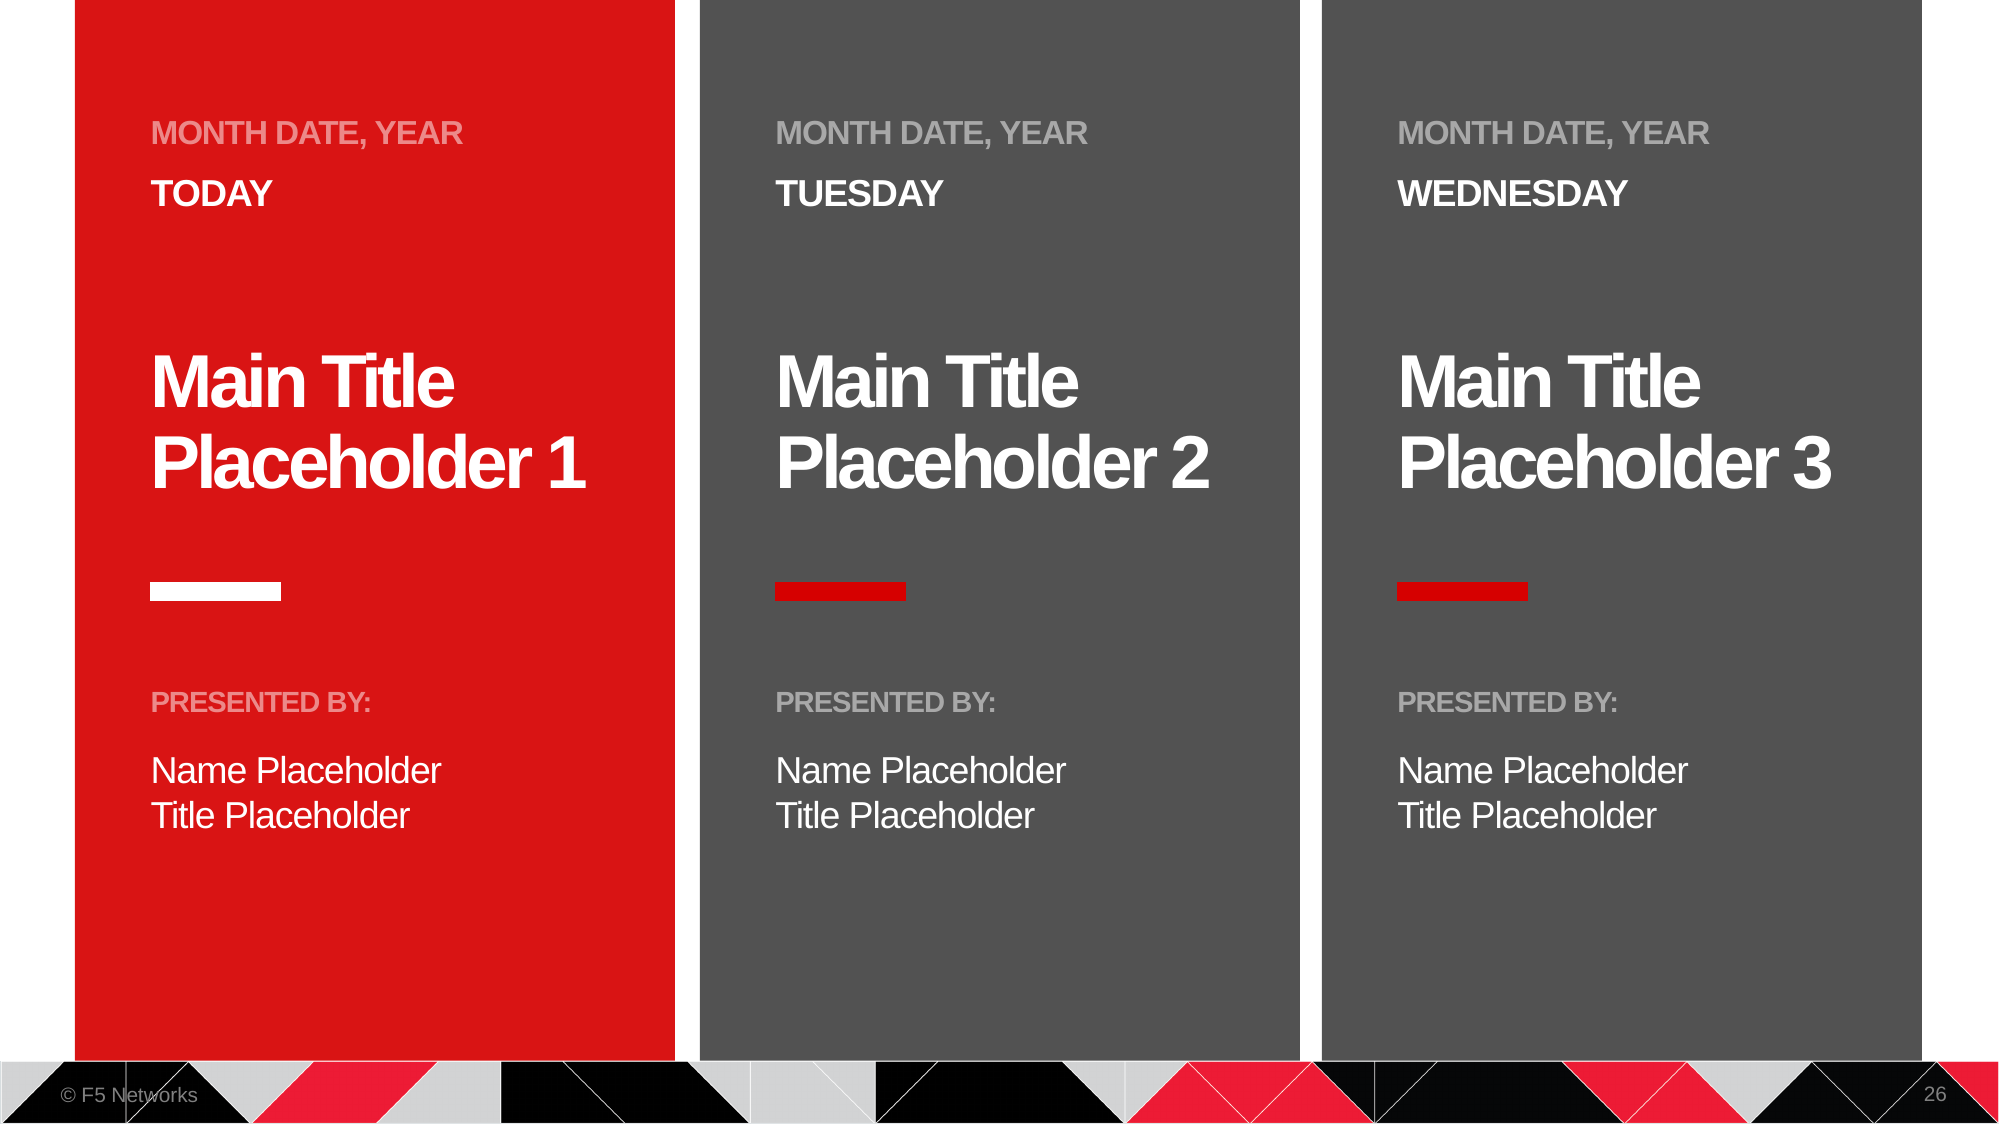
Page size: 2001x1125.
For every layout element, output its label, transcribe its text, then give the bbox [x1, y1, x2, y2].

text_box [1321, 0, 1923, 1062]
text_box Name Placeholder Title Placeholder [1371, 736, 1922, 862]
text_box Main Title Placeholder 3 [1371, 317, 1922, 531]
text_box Main Title Placeholder 2 [750, 317, 1300, 531]
text_box PRESENTED BY: [750, 665, 1300, 736]
text_box MONTH DATE, YEAR [125, 90, 675, 146]
picture [0, 1050, 2000, 1125]
text_box Name Placeholder Title Placeholder [125, 736, 675, 862]
text_box MONTH DATE, YEAR [1371, 90, 1922, 146]
text_box [699, 0, 1301, 1062]
text_box Main Title Placeholder 1 [125, 317, 675, 531]
text_box TUESDAY [750, 146, 1300, 237]
text_box Name Placeholder Title Placeholder [750, 736, 1300, 862]
text_box MONTH DATE, YEAR [750, 90, 1300, 146]
text_box PRESENTED BY: [125, 665, 675, 736]
text_box WEDNESDAY [1371, 146, 1922, 237]
text_box TODAY [125, 146, 675, 237]
text_box PRESENTED BY: [1371, 665, 1922, 736]
text_box [74, 0, 676, 1062]
